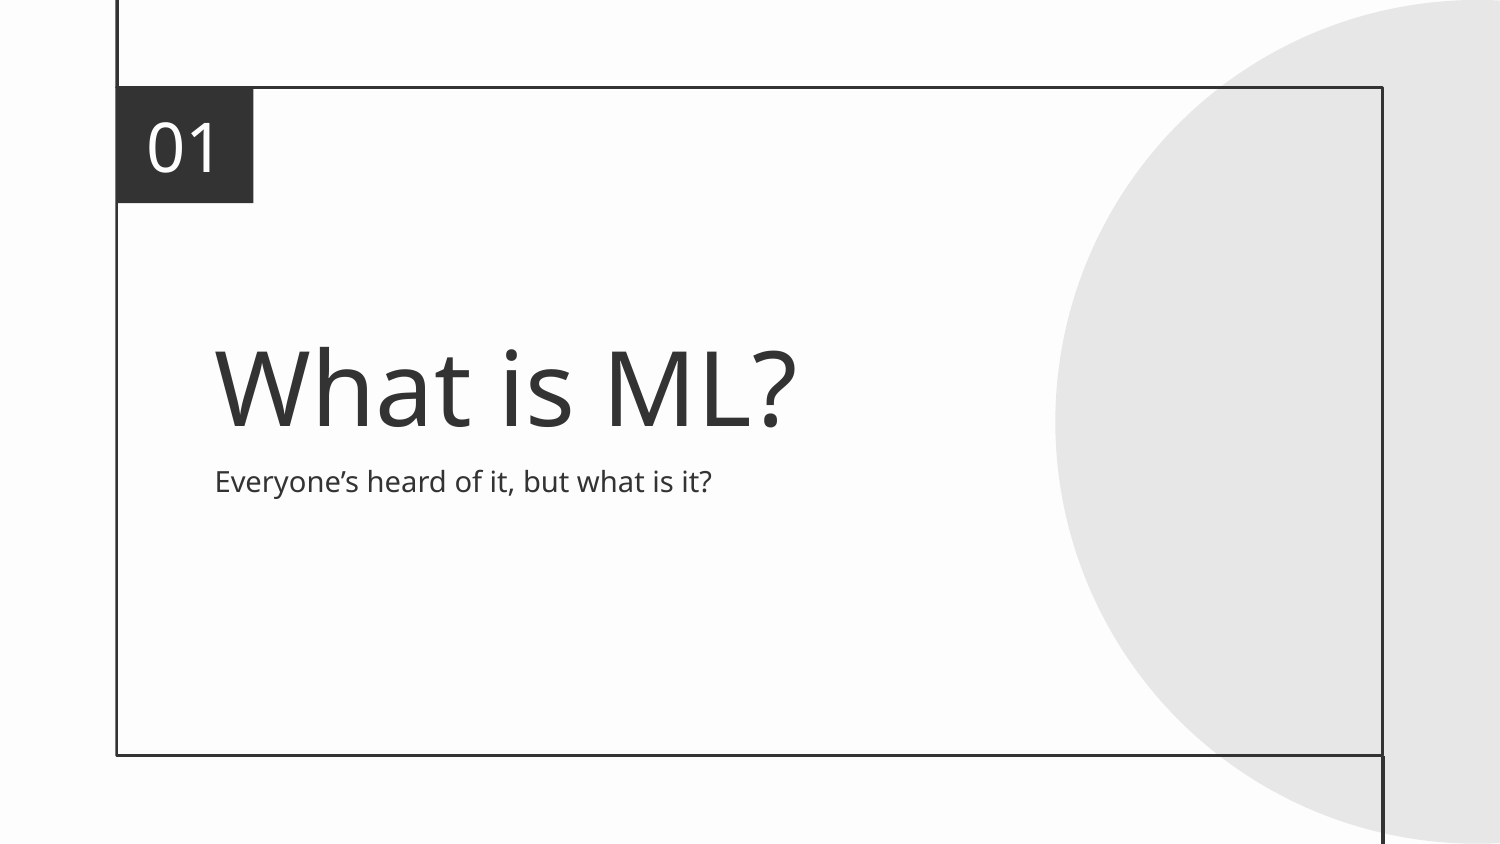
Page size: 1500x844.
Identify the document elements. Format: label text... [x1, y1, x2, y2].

title What is ML? [199, 324, 1031, 447]
title 01 [118, 87, 254, 204]
subtitle Everyone’s heard of it, but what is it? [199, 447, 1031, 520]
